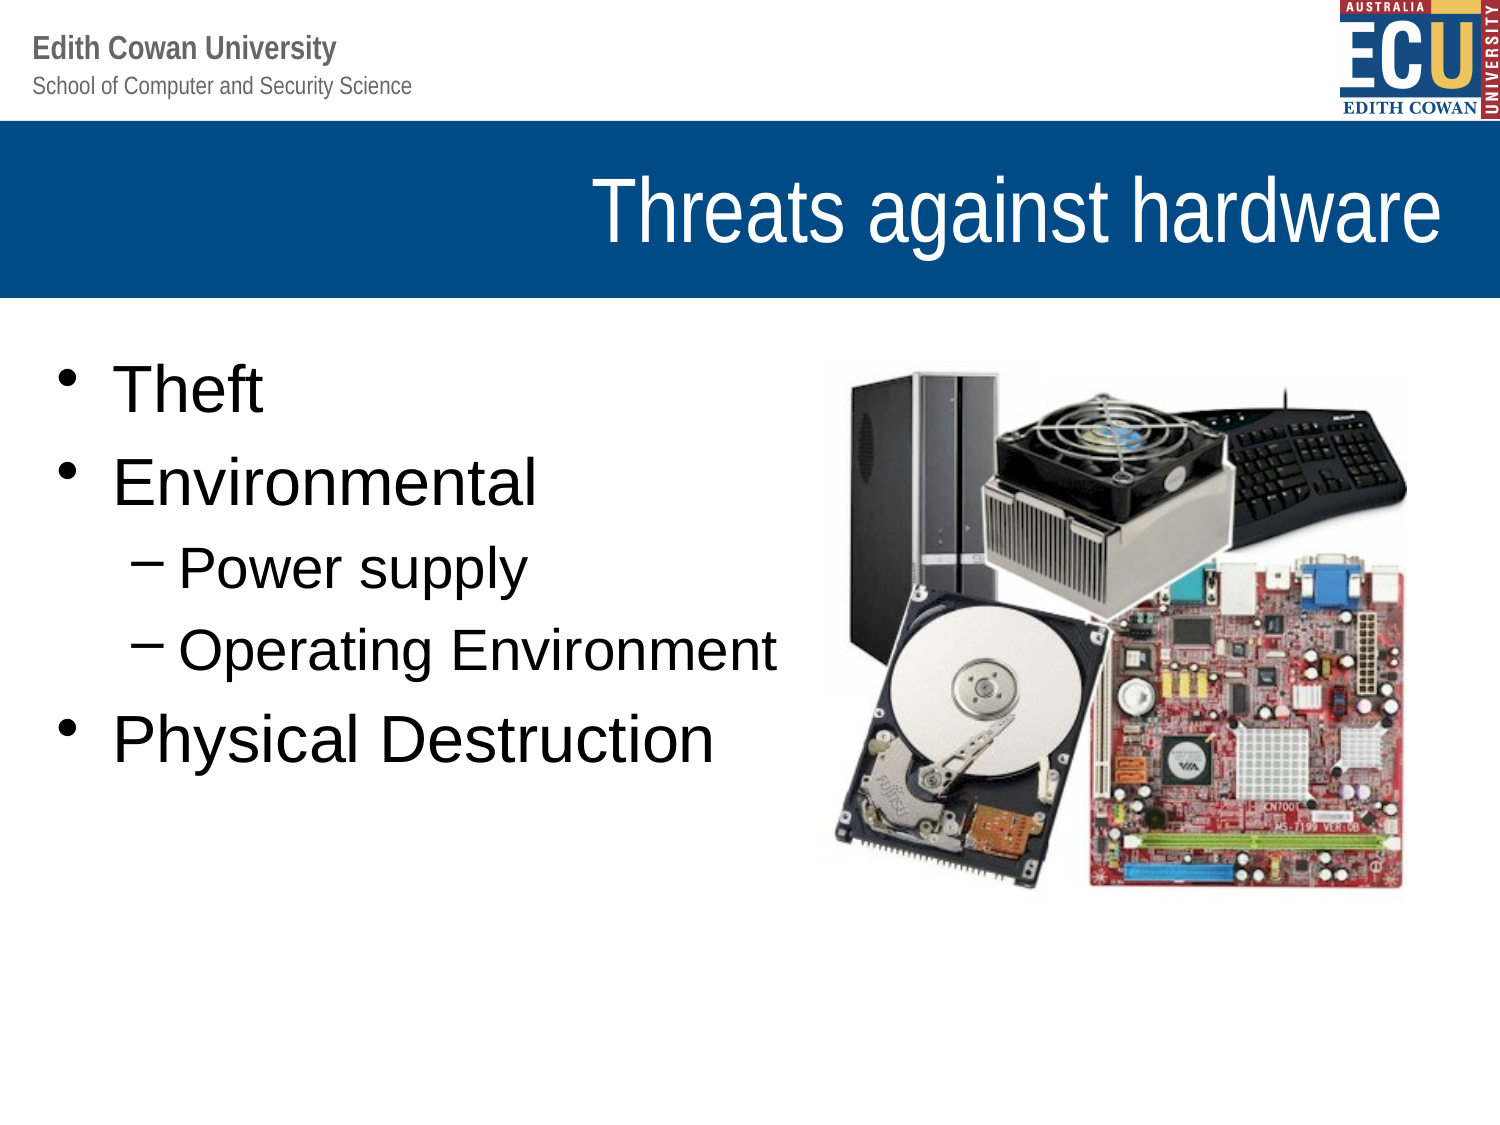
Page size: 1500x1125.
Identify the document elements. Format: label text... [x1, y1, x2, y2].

title Threats against hardware [40, 123, 1460, 289]
list Theft Environmental Power supply Operating Environment Physical Destruction [41, 337, 1460, 918]
picture [820, 361, 1407, 898]
picture [1340, 0, 1500, 119]
